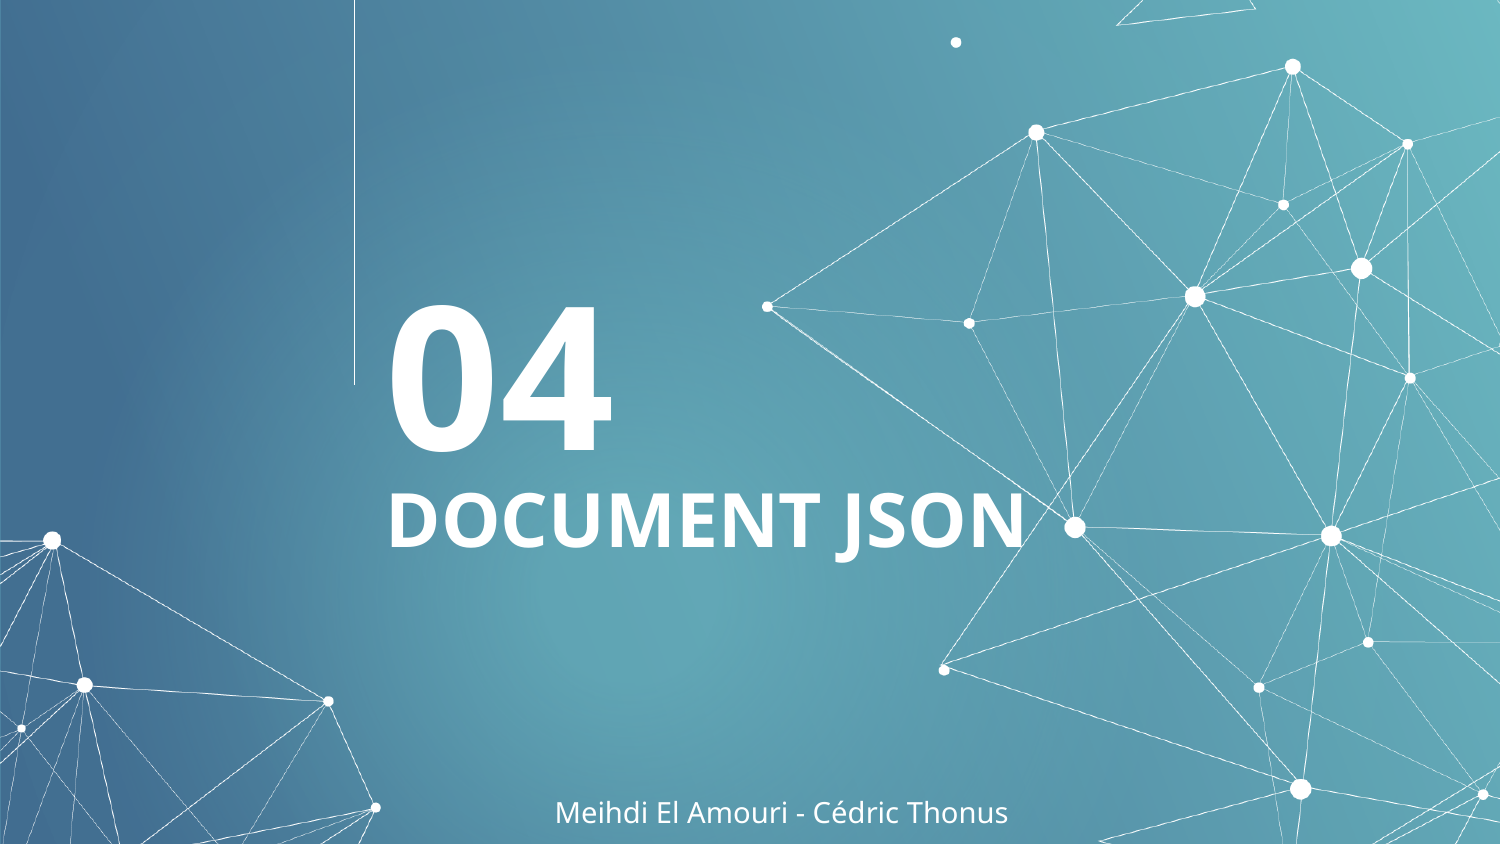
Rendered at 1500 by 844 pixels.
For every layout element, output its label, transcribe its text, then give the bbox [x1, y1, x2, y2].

picture [0, 0, 1500, 844]
title DOCUMENT JSON [370, 359, 1224, 676]
title 04 [370, 308, 860, 433]
